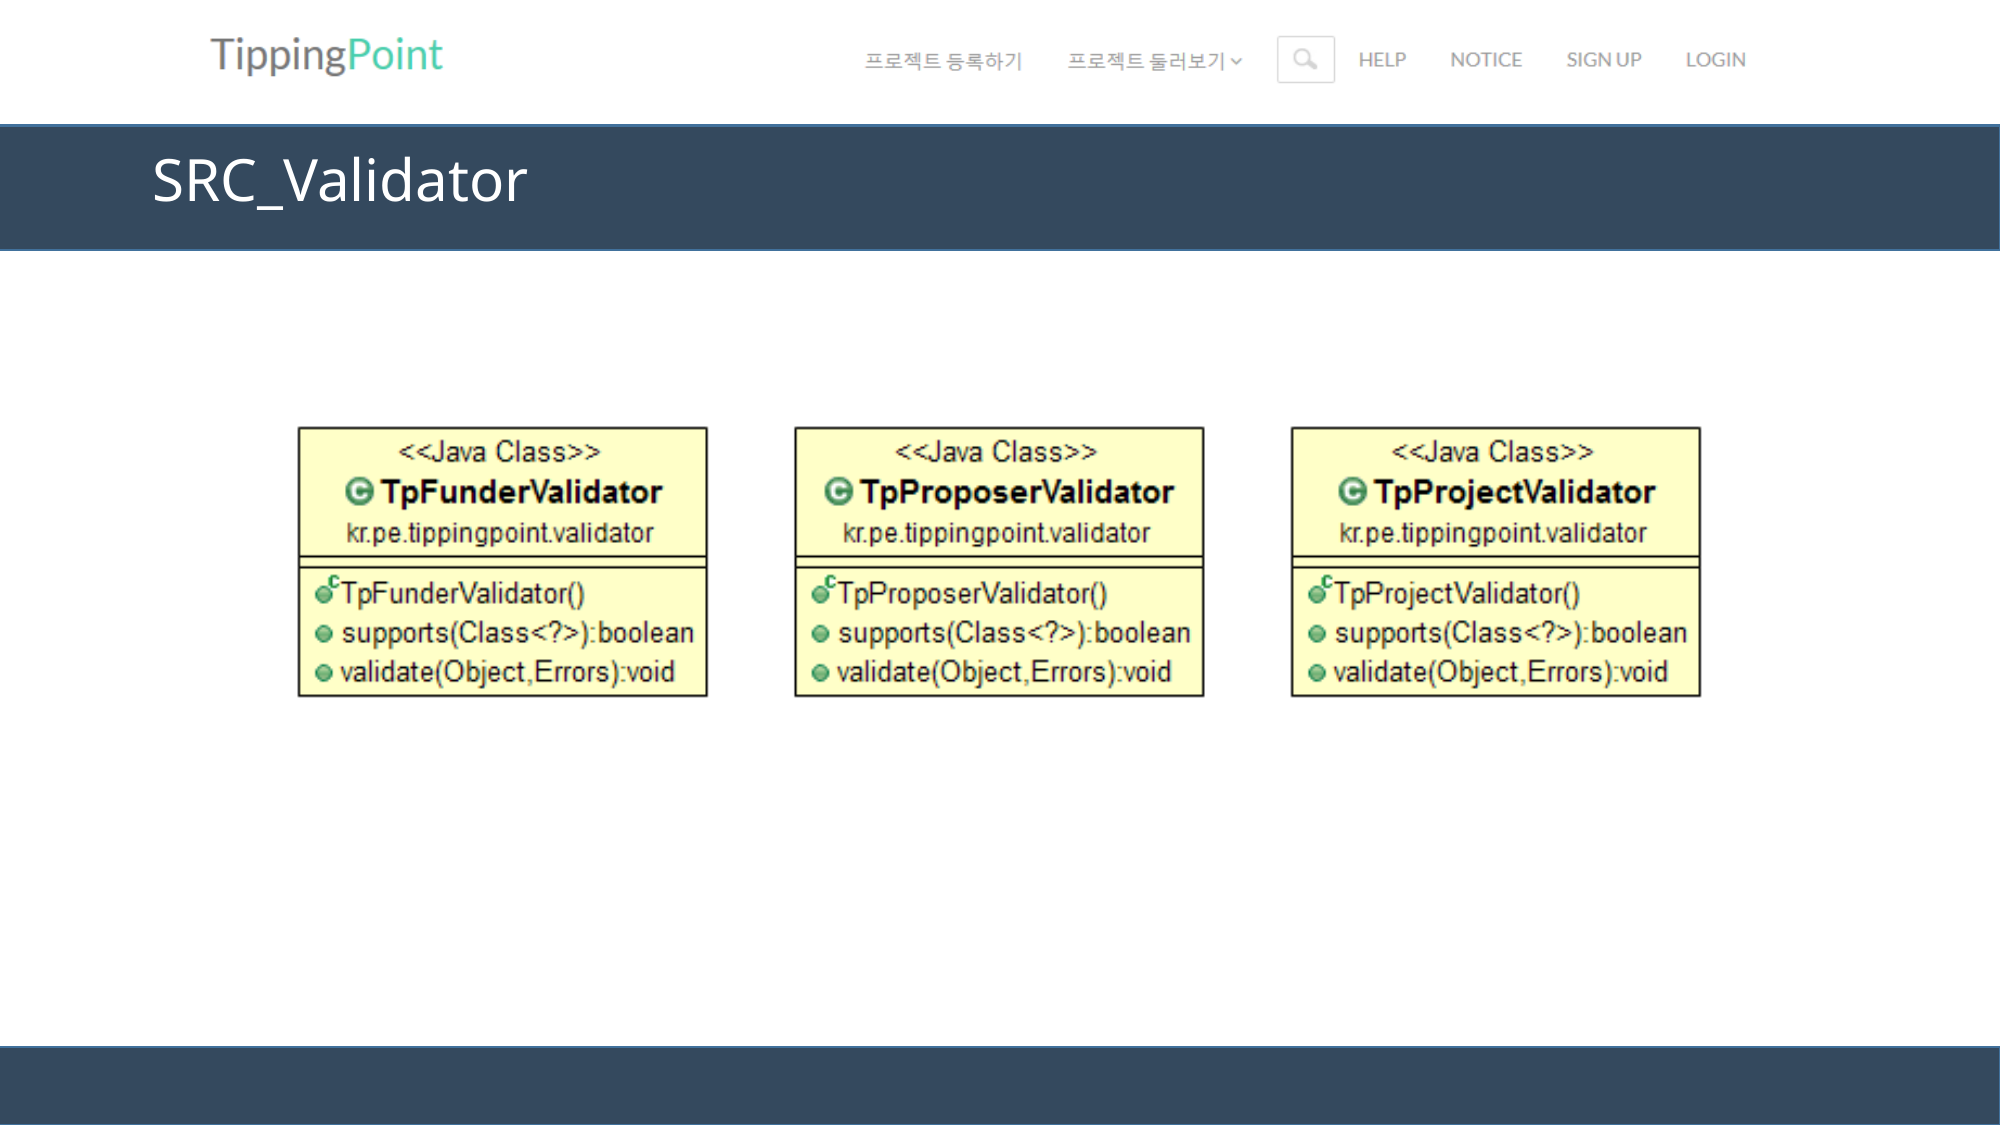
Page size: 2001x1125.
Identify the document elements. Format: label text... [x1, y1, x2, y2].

text_box [0, 125, 2000, 251]
picture [292, 421, 1708, 704]
text_box [0, 1047, 2000, 1125]
text_box SRC_Validator [137, 145, 1863, 220]
picture [161, 18, 1830, 103]
